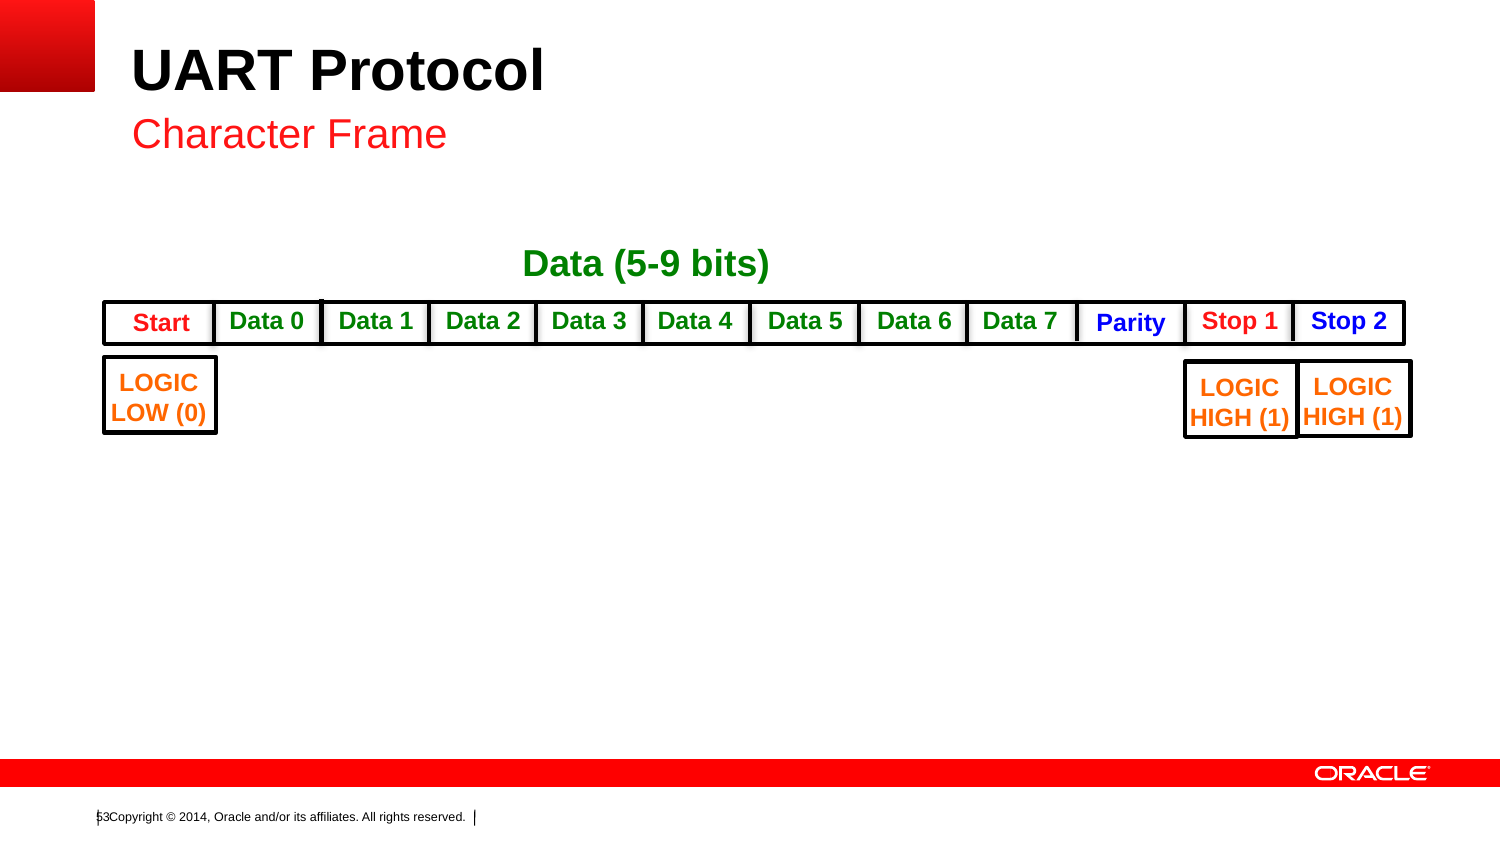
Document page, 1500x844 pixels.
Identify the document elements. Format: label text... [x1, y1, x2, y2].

text_box [1296, 359, 1413, 363]
text_box [220, 342, 315, 346]
text_box LOGIC LOW (0) [95, 359, 222, 435]
text_box Stop 2 [1296, 297, 1403, 342]
list Character Frame [131, 106, 1482, 157]
picture [0, 759, 1500, 787]
text_box [102, 355, 218, 359]
text_box [102, 300, 211, 346]
text_box [649, 342, 743, 346]
text_box Parity [1081, 298, 1182, 344]
text_box Data (5-9 bits) [507, 231, 796, 291]
text_box [435, 342, 530, 346]
title UART Protocol [131, 40, 1482, 106]
text_box LOGIC HIGH (1) [1288, 363, 1418, 438]
text_box [973, 342, 1072, 346]
text_box [865, 342, 960, 346]
text_box LOGIC HIGH (1) [1174, 363, 1305, 439]
text_box Data 3 [536, 297, 642, 342]
text_box [328, 342, 423, 346]
text_box [1298, 300, 1406, 346]
text_box Data 7 [968, 297, 1073, 342]
text_box Start [118, 298, 206, 344]
text_box [757, 342, 852, 346]
text_box Data 2 [431, 297, 536, 342]
text_box Stop 1 [1187, 297, 1294, 342]
text_box Data 6 [862, 297, 968, 342]
text_box Data 5 [753, 297, 859, 342]
text_box [1192, 342, 1287, 346]
text_box Data 1 [323, 297, 429, 342]
text_box Data 4 [642, 297, 748, 342]
text_box [1183, 359, 1296, 363]
text_box [542, 342, 636, 346]
text_box Data 0 [214, 297, 320, 342]
